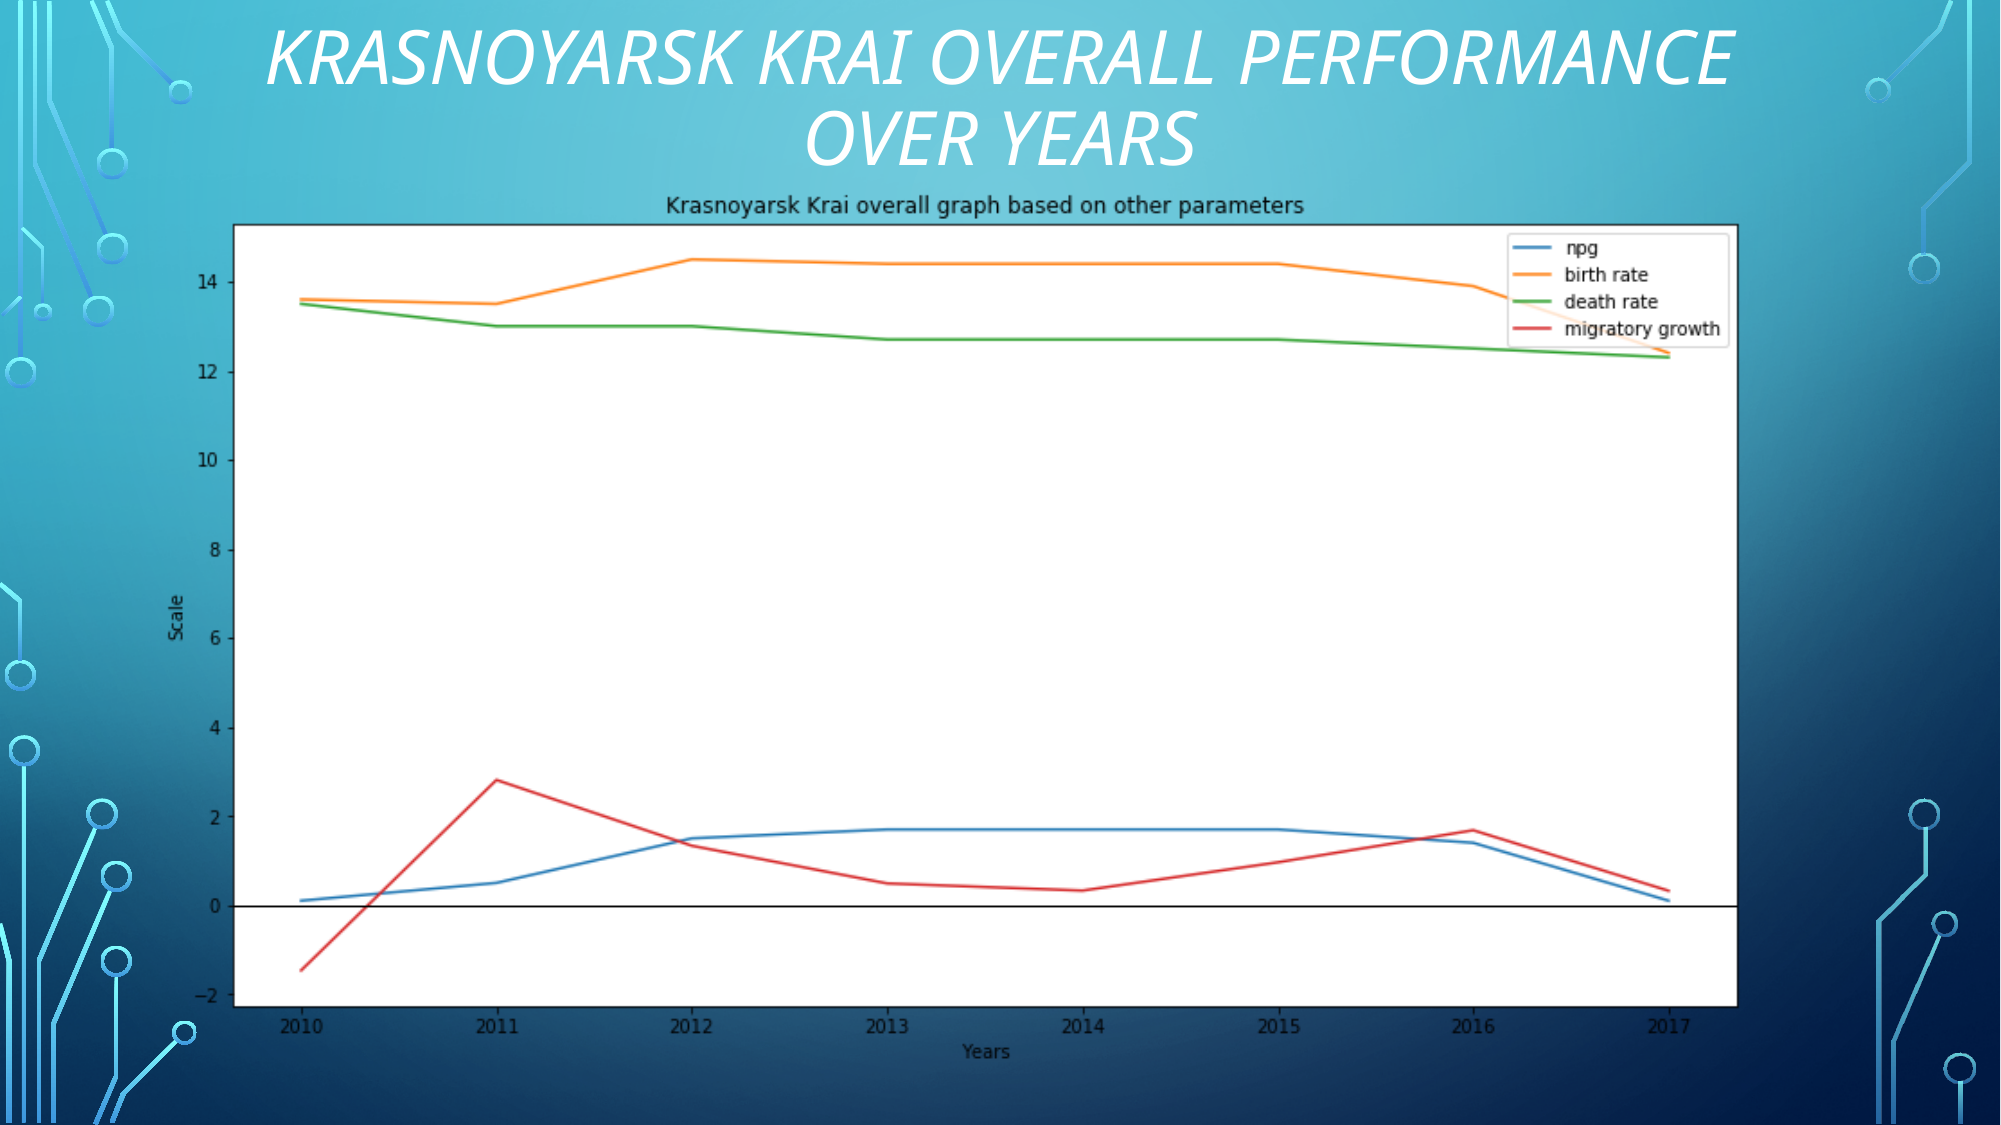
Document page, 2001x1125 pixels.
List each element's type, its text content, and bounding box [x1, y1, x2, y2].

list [155, 183, 1750, 1075]
title Krasnoyarsk Krai overall performance over years [187, 0, 1813, 202]
